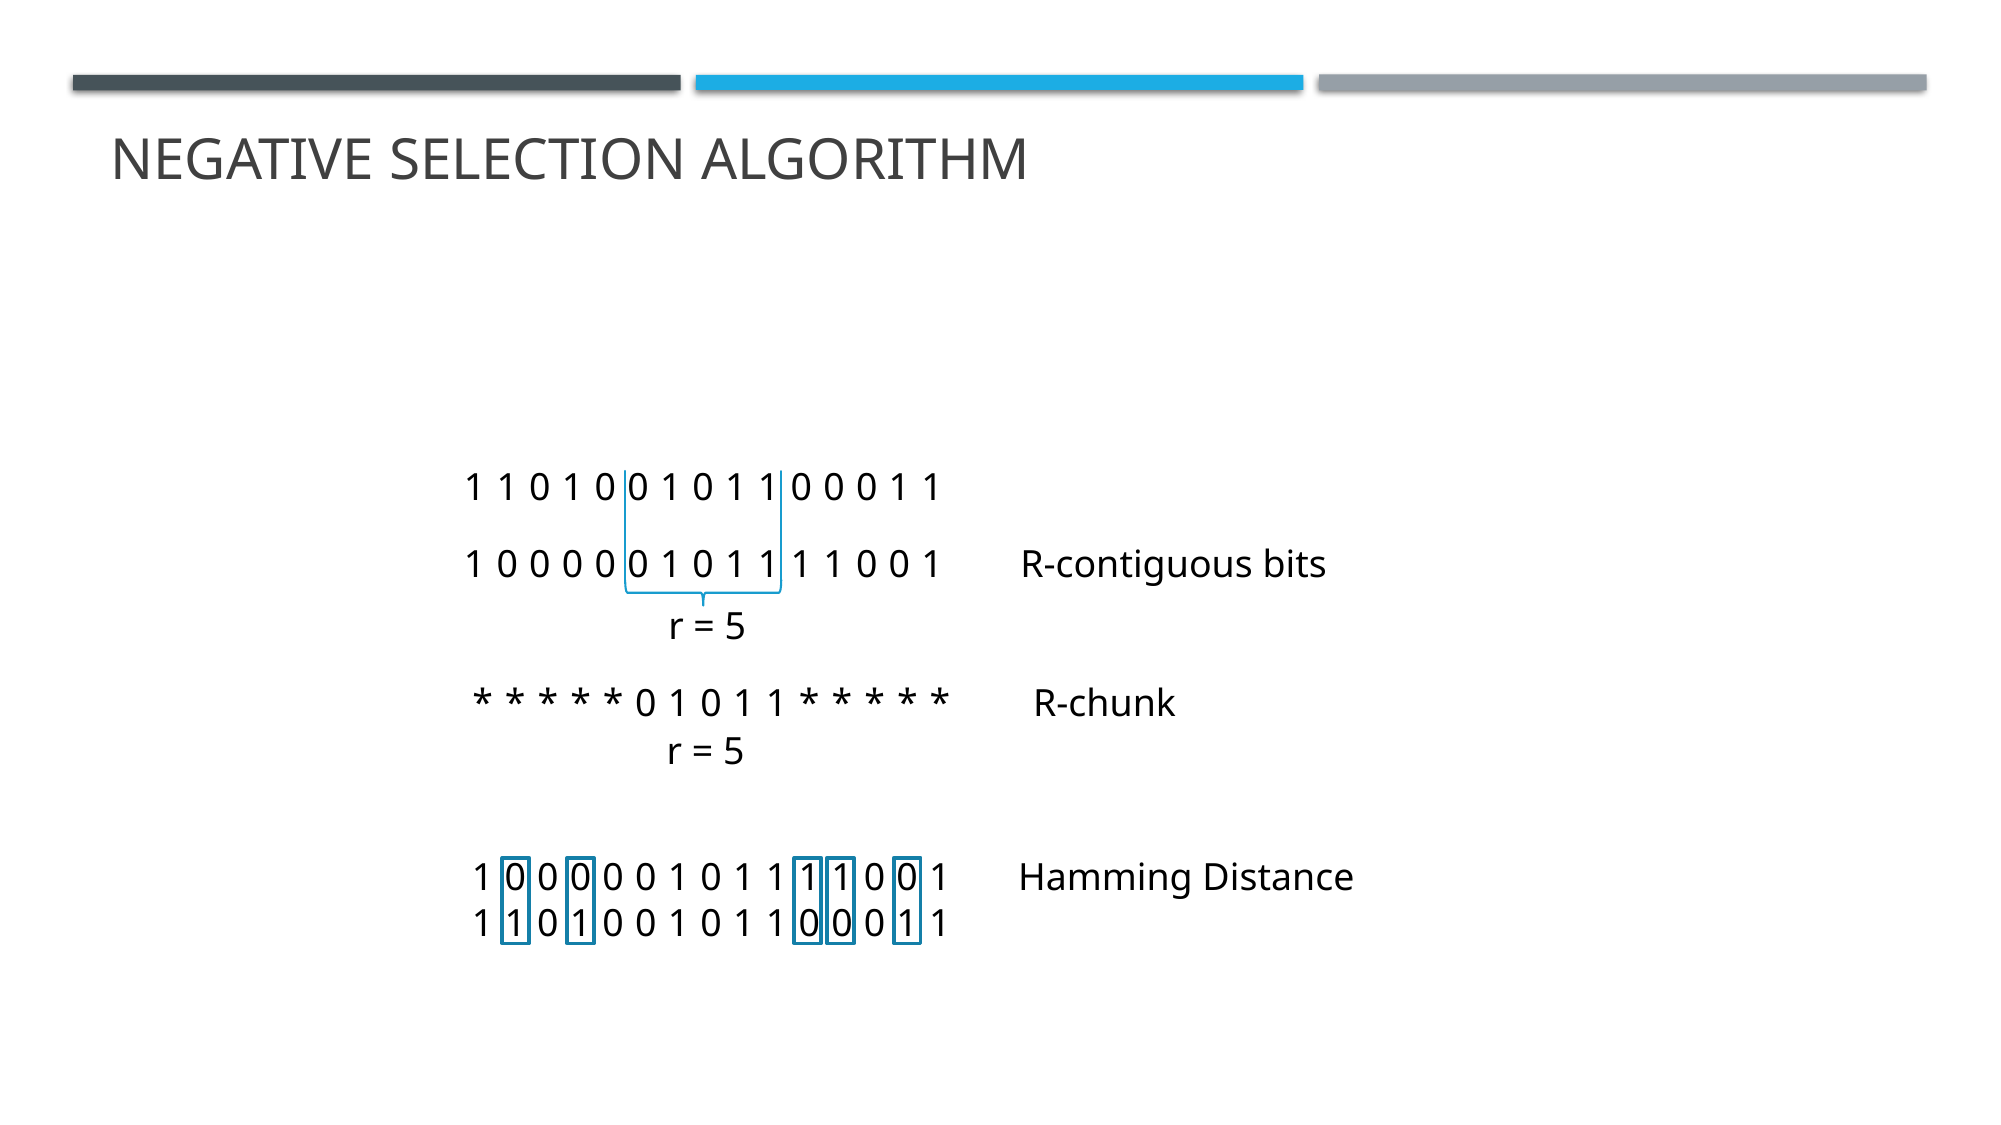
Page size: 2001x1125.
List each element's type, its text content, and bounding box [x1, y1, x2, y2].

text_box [457, 671, 966, 733]
text_box Negative selection algorithm [95, 115, 1905, 198]
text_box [620, 474, 624, 518]
text_box R-contiguous bits [1005, 532, 1342, 592]
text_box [449, 531, 958, 594]
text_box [457, 891, 966, 953]
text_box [776, 475, 780, 518]
text_box r = 5 [653, 603, 761, 655]
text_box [449, 455, 958, 518]
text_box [620, 531, 628, 583]
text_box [457, 844, 966, 891]
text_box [776, 531, 784, 585]
text_box r = 5 [651, 742, 760, 780]
text_box Hamming Distance [1003, 845, 1370, 905]
text_box R-chunk [1018, 671, 1191, 732]
